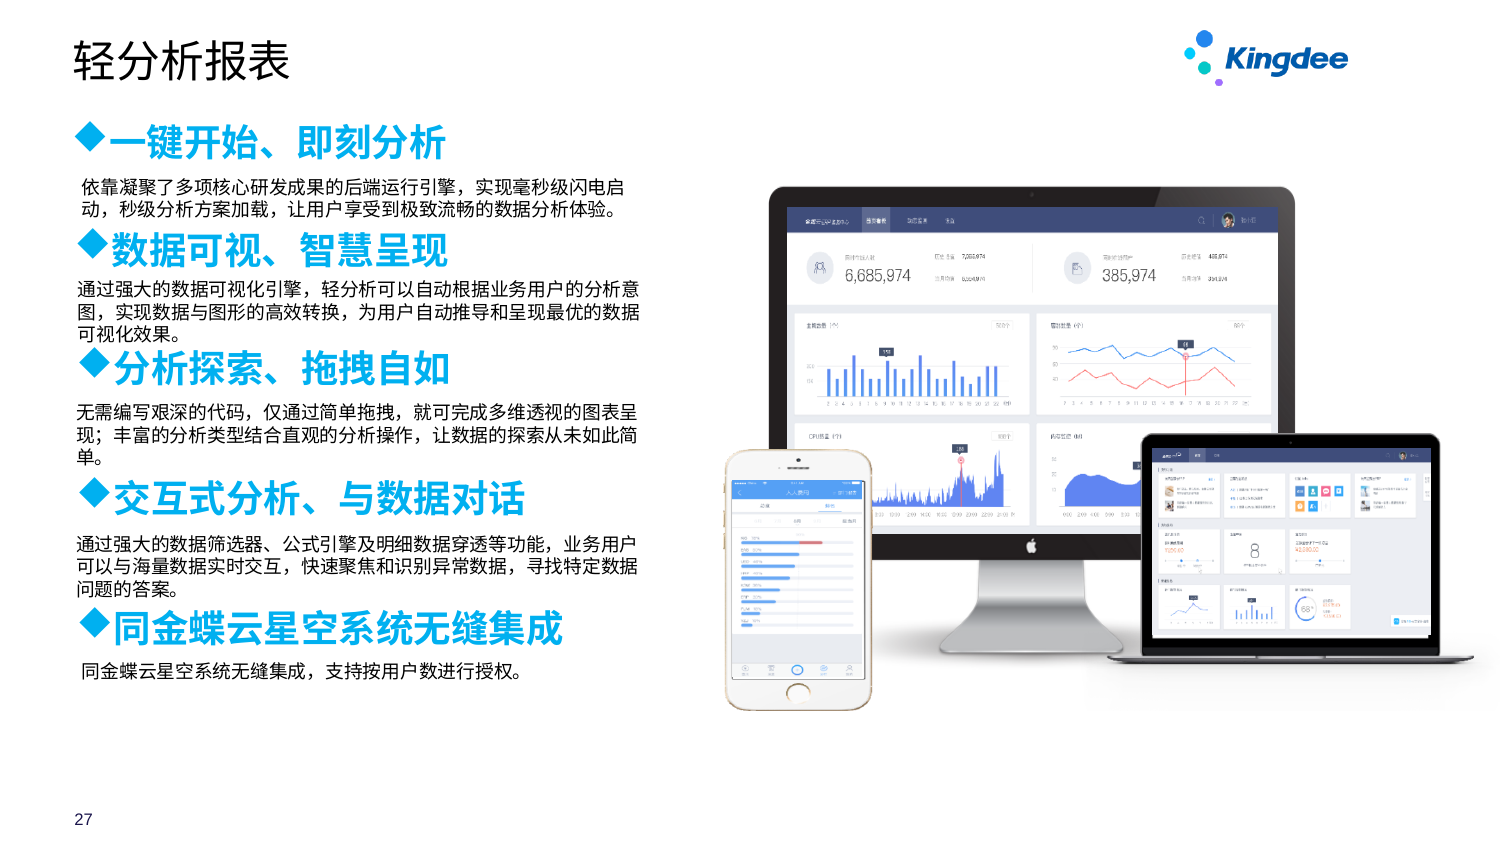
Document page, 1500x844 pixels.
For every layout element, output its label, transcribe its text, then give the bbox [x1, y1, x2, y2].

text_box 数据可视、智慧呈现 [63, 220, 644, 278]
text_box 依靠凝聚了多项核心研发成果的后端运行引擎，实现毫秒级闪电启动，秒级分析方案加载，让用户享受到极致流畅的数据分析体验。 [73, 171, 664, 225]
text_box 通过强大的数据筛选器、公式引擎及明细数据穿透等功能，业务用户可以与海量数据实时交互，快速聚焦和识别异常数据，寻找特定数据问题的答案。 [64, 526, 667, 606]
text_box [1081, 433, 1500, 712]
text_box 交互式分析、与数据对话 [64, 469, 644, 526]
title 轻分析报表 [72, 33, 1452, 121]
text_box 分析探索、拖拽自如 [64, 339, 644, 396]
text_box 通过强大的数据可视化引擎，轻分析可以自动根据业务用户的分析意图，实现数据与图形的高效转换，为用户自动推导和呈现最优的数据可视化效果。 [66, 272, 667, 351]
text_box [722, 449, 873, 712]
text_box 同金蝶云星空系统无缝集成，支持按用户数进行授权。 [70, 654, 672, 688]
text_box 无需编写艰深的代码，仅通过简单拖拽，就可完成多维透视的图表呈现；丰富的分析类型结合直观的分析操作，让数据的探索从未如此简单。 [64, 395, 667, 475]
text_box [755, 167, 1311, 672]
text_box 一键开始、即刻分析 [63, 114, 664, 169]
text_box 同金蝶云星空系统无缝集成 [65, 598, 644, 656]
